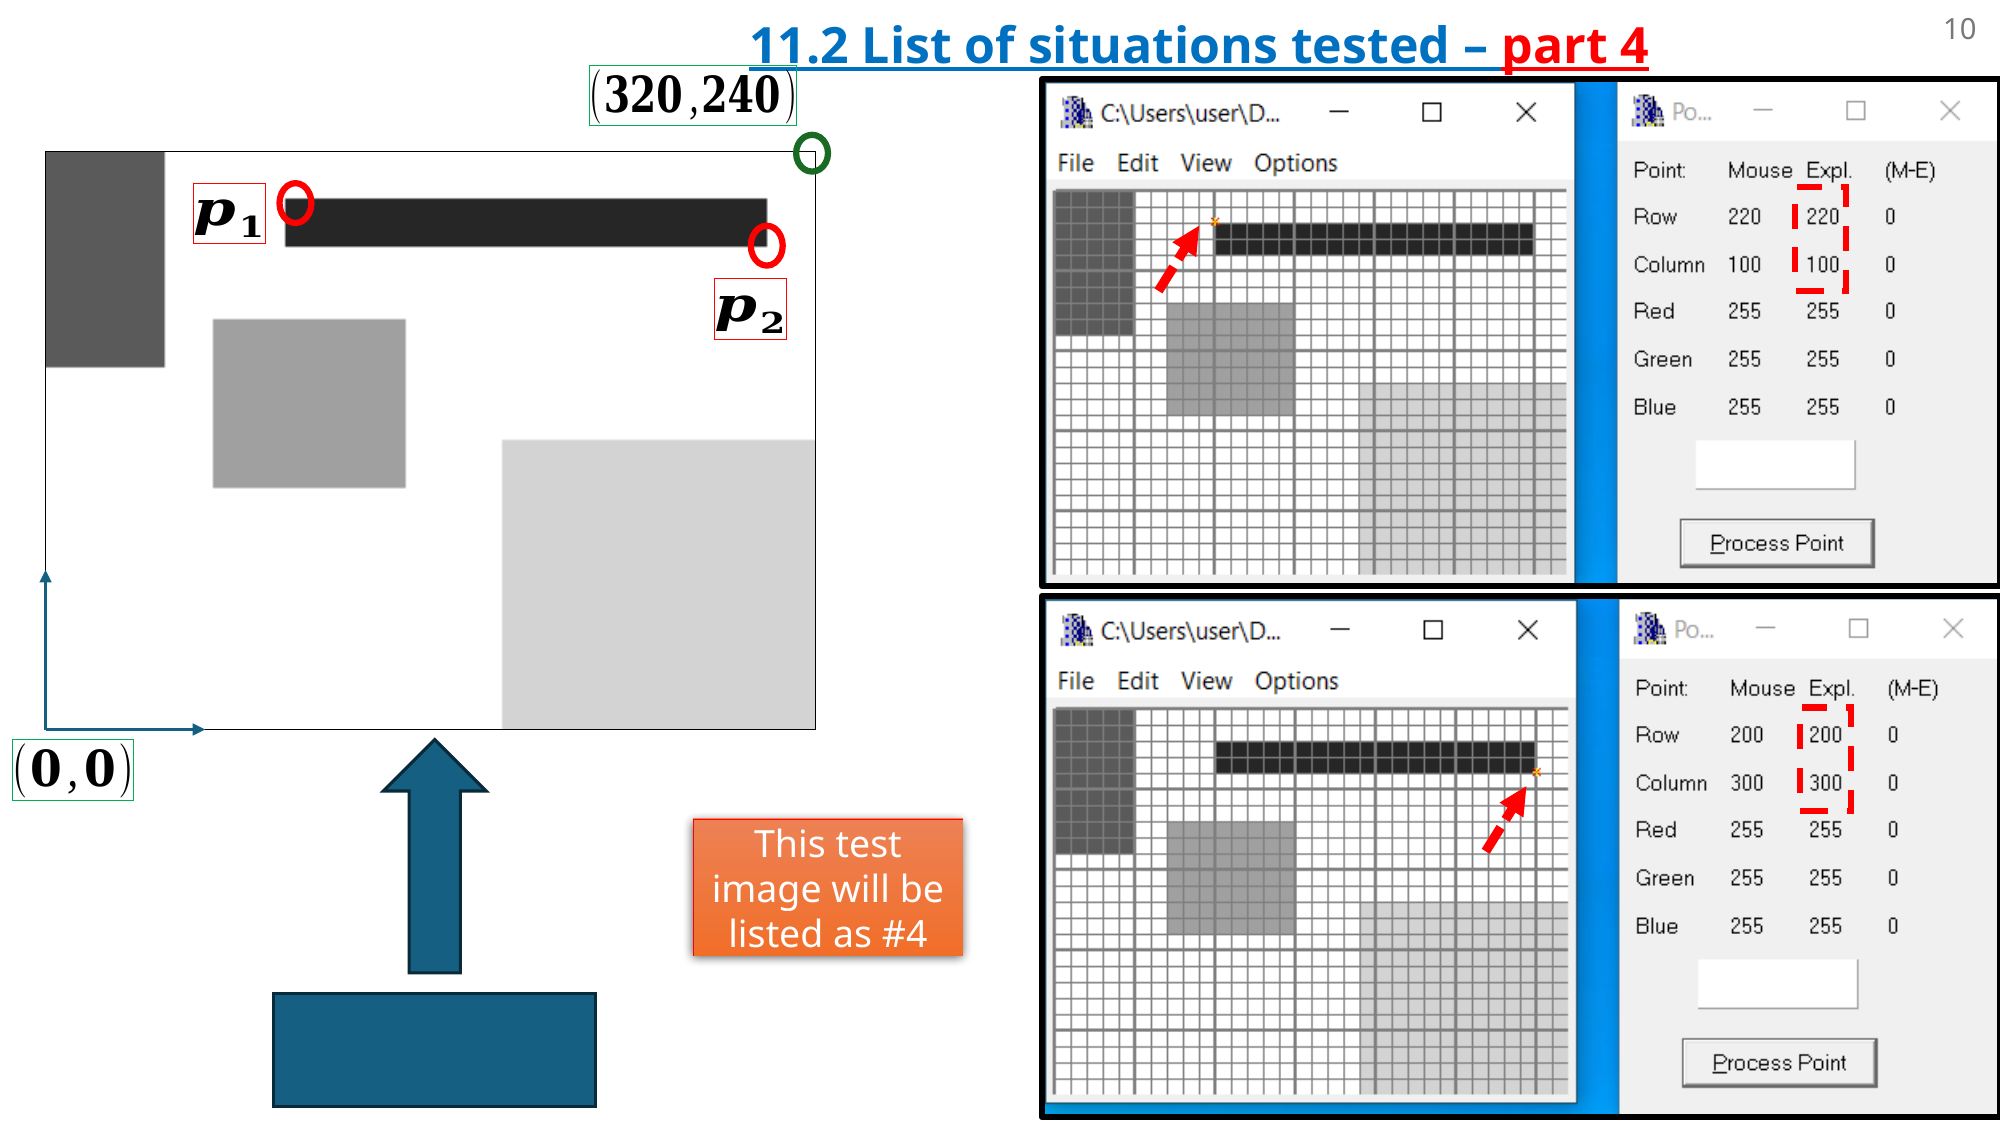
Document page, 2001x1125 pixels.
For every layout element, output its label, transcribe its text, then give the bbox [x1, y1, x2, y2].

slide_number 10 [1928, 0, 2000, 60]
picture [1044, 598, 1998, 1115]
text_box [407, 801, 462, 975]
text_box This test image will be listed as #4 [693, 818, 963, 956]
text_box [12, 64, 829, 801]
picture [1044, 81, 1998, 584]
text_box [1157, 225, 1200, 292]
text_box 11.2 List of situations tested – part 4 [699, 12, 1700, 83]
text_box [1485, 785, 1527, 852]
